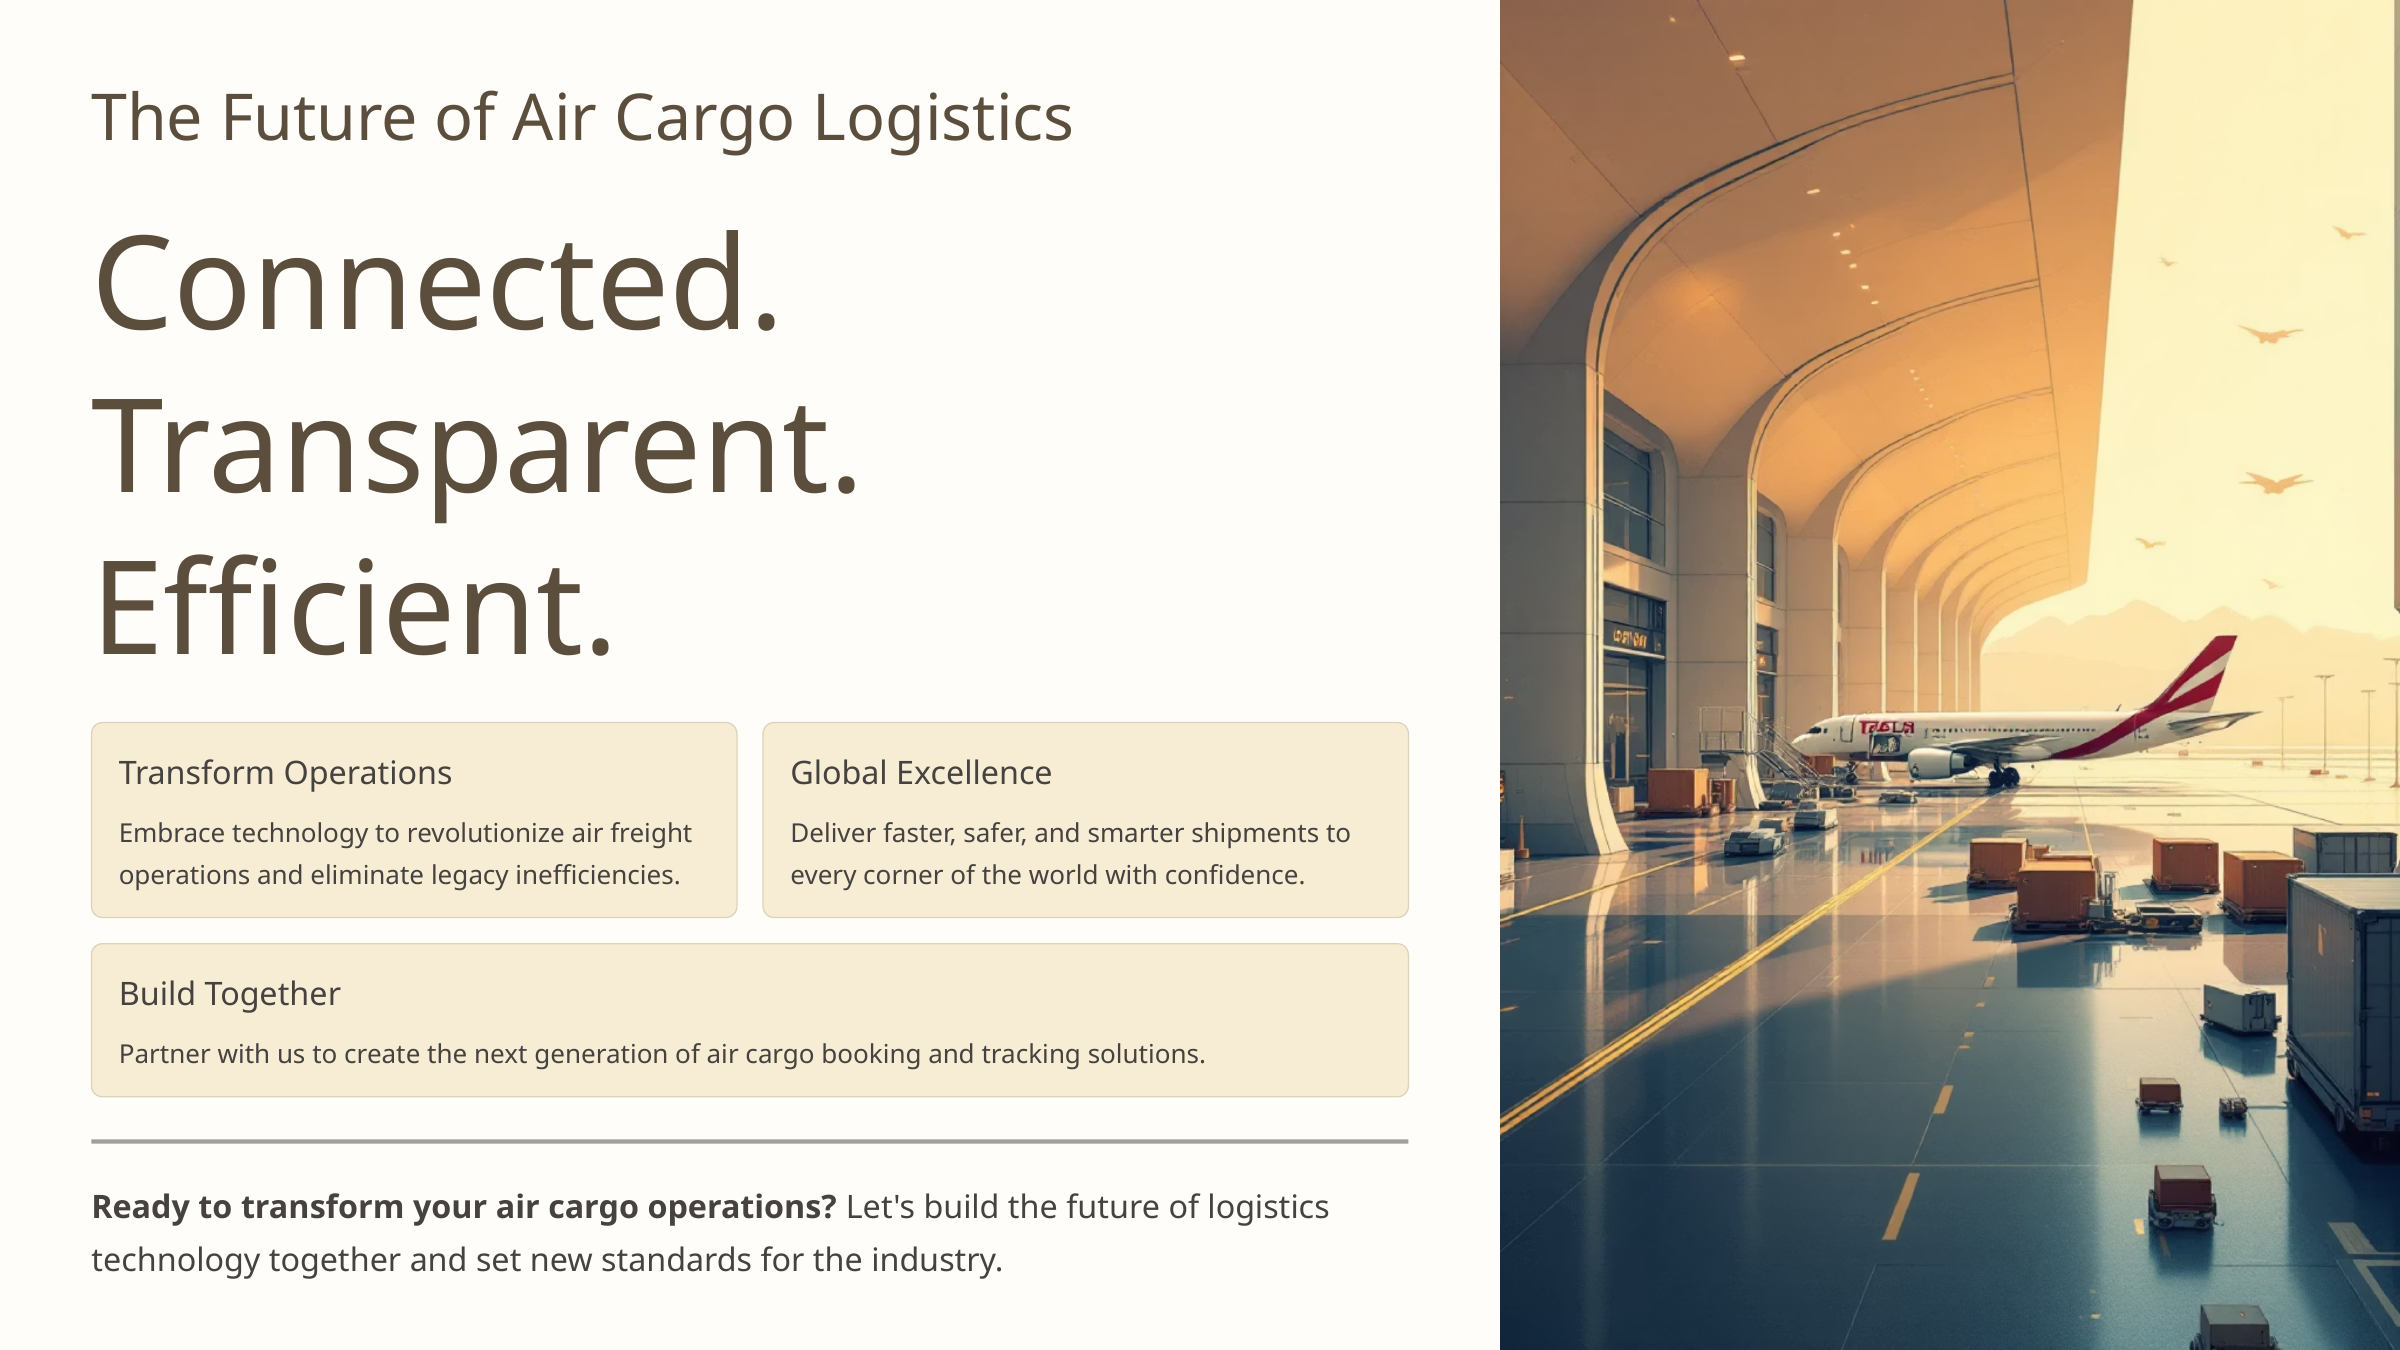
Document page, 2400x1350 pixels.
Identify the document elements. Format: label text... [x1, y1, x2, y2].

text_box Connected. Transparent. Efficient. [91, 193, 1409, 684]
text_box [91, 943, 1409, 1097]
text_box The Future of Air Cargo Logistics [91, 72, 1209, 154]
text_box [763, 722, 1409, 918]
text_box Build Together [118, 971, 446, 1012]
text_box Partner with us to create the next generation of air cargo booking and tracking solutions. [118, 1027, 1382, 1070]
text_box Ready to transform your air cargo operations? Let's build the future of logistics technology together and set new standards for the industry. [91, 1173, 1409, 1278]
text_box Deliver faster, safer, and smarter shipments to every corner of the world with confidence. [790, 806, 1382, 891]
text_box Global Excellence [790, 749, 1118, 791]
text_box [91, 1139, 1409, 1144]
picture [1499, 0, 2400, 1350]
text_box Embrace technology to revolutionize air freight operations and eliminate legacy inefficiencies. [118, 806, 710, 891]
text_box Transform Operations [118, 749, 496, 791]
text_box [91, 722, 737, 918]
